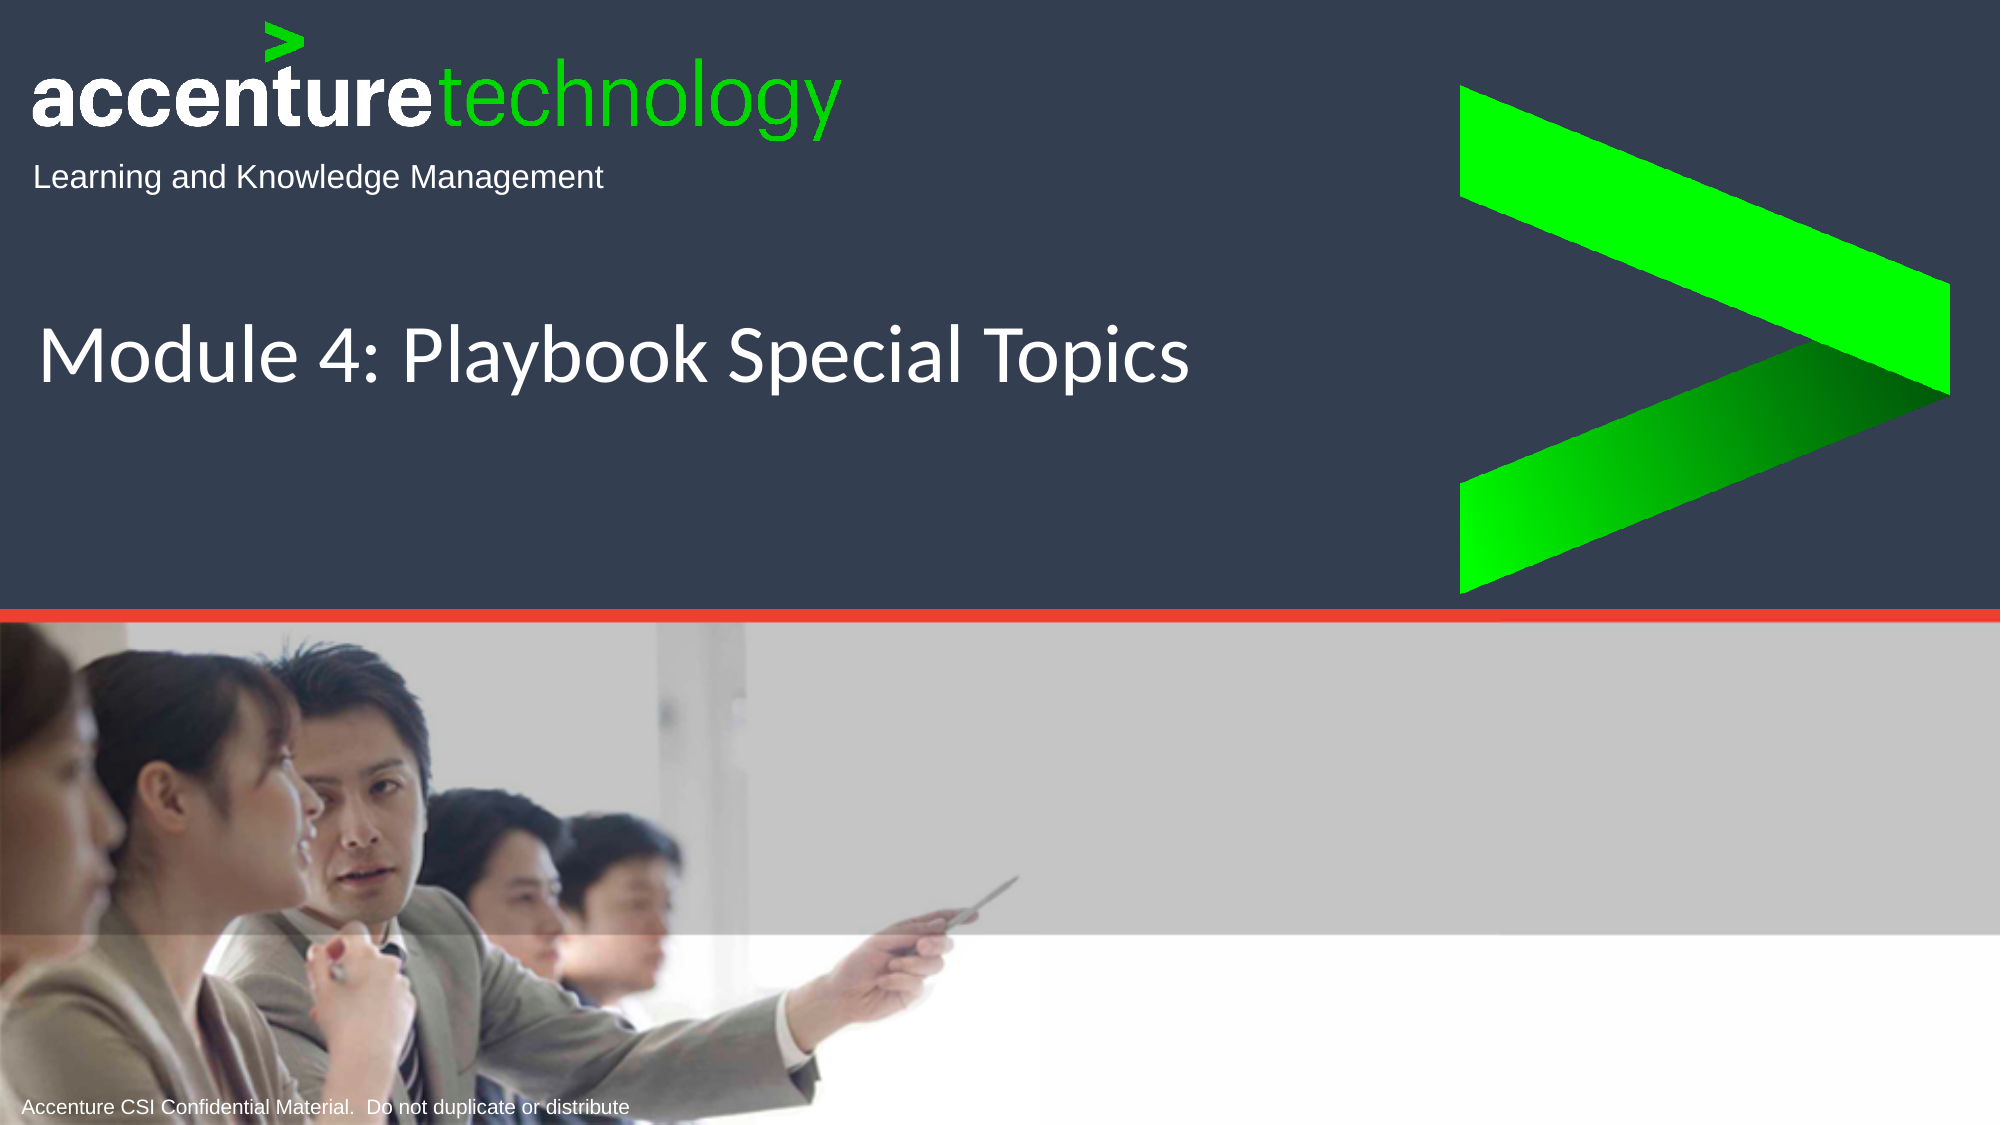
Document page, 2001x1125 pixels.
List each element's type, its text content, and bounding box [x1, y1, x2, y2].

picture [1460, 85, 1950, 594]
picture [0, 609, 2000, 1125]
text_box Module 4: Playbook Special Topics [22, 291, 1378, 407]
picture [28, 7, 846, 155]
